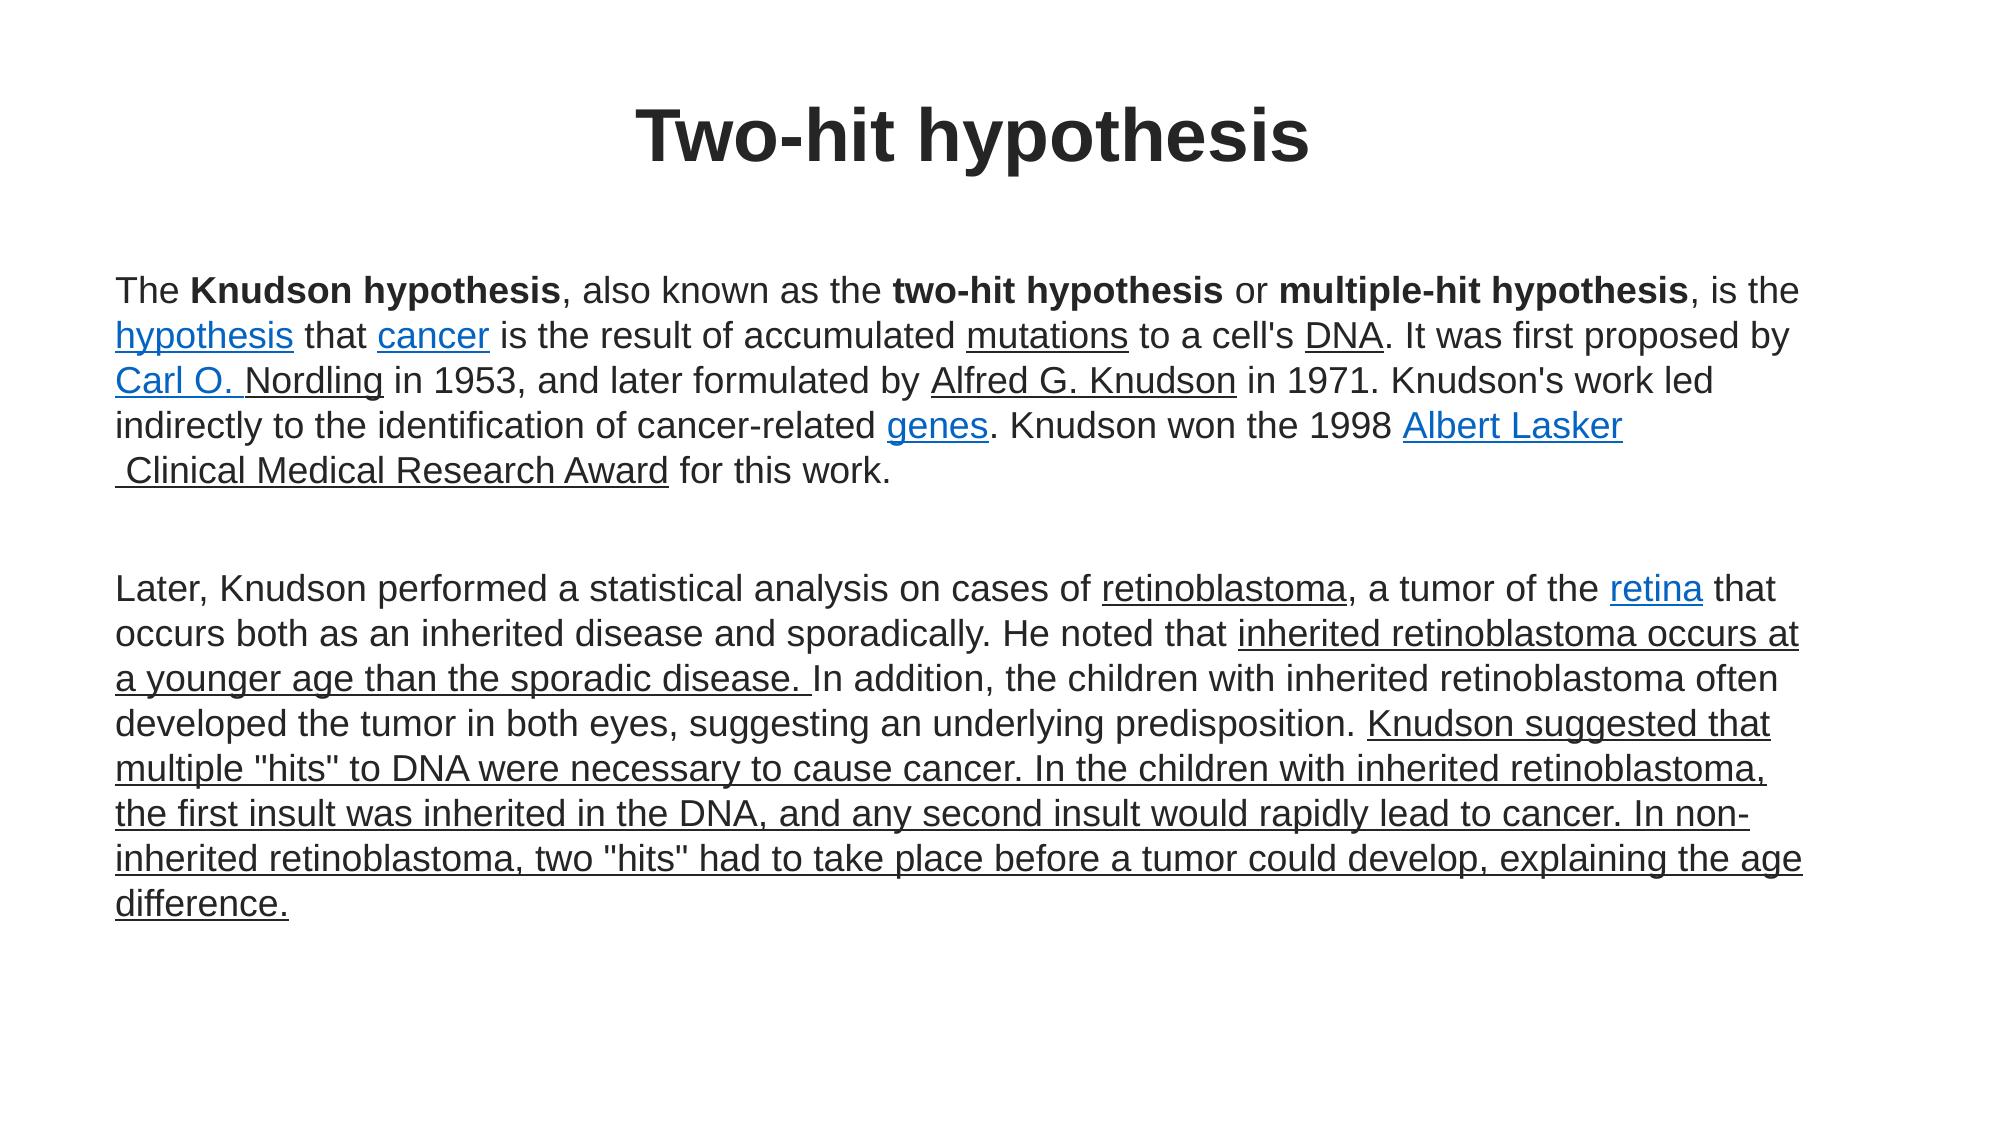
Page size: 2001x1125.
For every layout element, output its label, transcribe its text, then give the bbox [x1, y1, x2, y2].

text_box Two-hit hypothesis [620, 79, 1328, 184]
text_box The Knudson hypothesis, also known as the two-hit hypothesis or multiple-hit hypothesis, is the hypothesis that cancer is the result of accumulated mutations to a cell's DNA. It was first proposed by Carl O. Nordling in 1953, and later formulated by Alfred G. Knudson in 1971. Knudson's work led indirectly to the identification of cancer-related genes. Knudson won the 1998 Albert Lasker Clinical Medical Research Award for this work. [100, 258, 1832, 499]
text_box Later, Knudson performed a statistical analysis on cases of retinoblastoma, a tumor of the retina that occurs both as an inherited disease and sporadically. He noted that inherited retinoblastoma occurs at a younger age than the sporadic disease. In addition, the children with inherited retinoblastoma often developed the tumor in both eyes, suggesting an underlying predisposition. Knudson suggested that multiple "hits" to DNA were necessary to cause cancer. In the children with inherited retinoblastoma, the first insult was inherited in the DNA, and any second insult would rapidly lead to cancer. In non-inherited retinoblastoma, two "hits" had to take place before a tumor could develop, explaining the age difference. [100, 556, 1832, 932]
